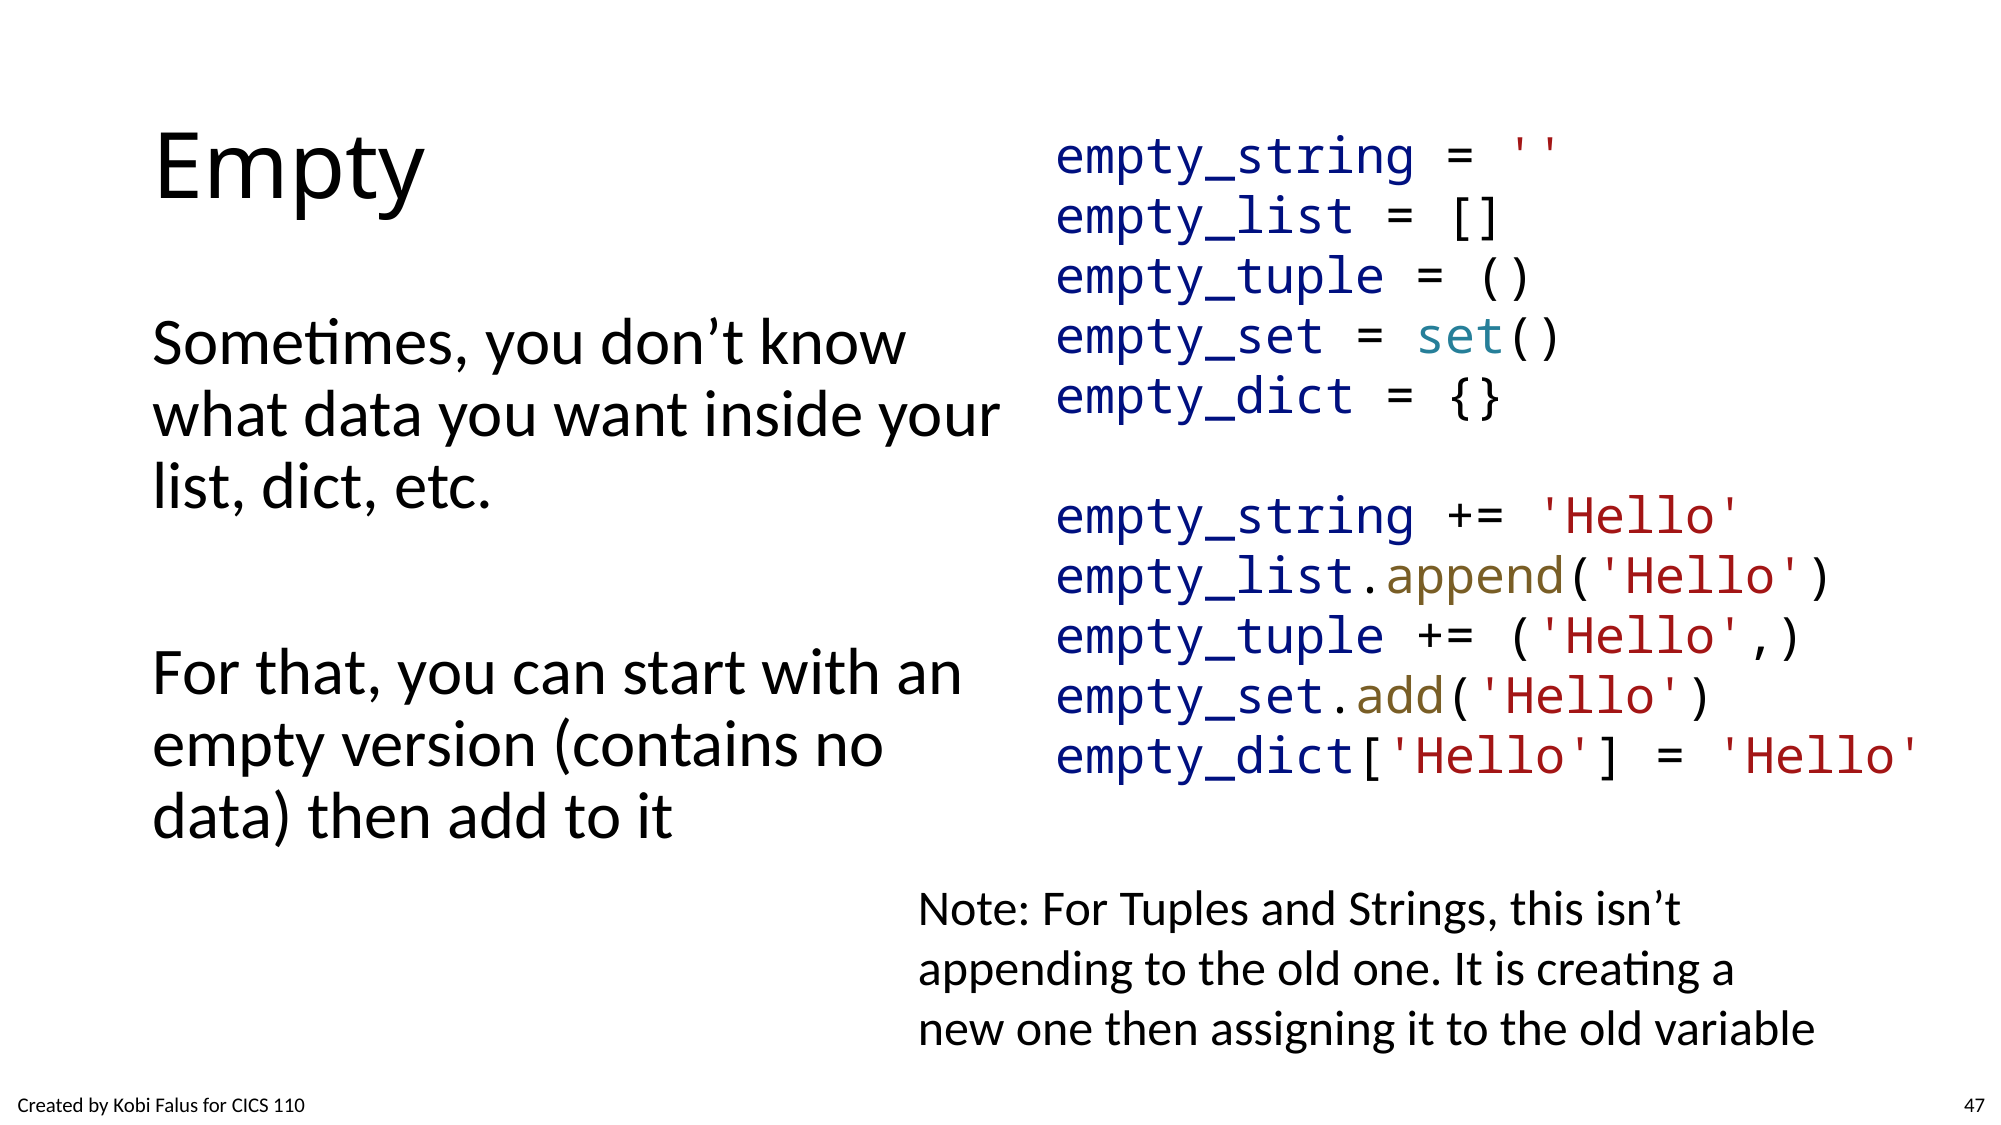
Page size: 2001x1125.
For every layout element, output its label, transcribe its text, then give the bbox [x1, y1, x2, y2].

text_box Note: For Tuples and Strings, this isn’t appending to the old one. It is creating a new one then assigning it to the old variable [903, 868, 1844, 1063]
title Empty [137, 59, 1863, 278]
list Sometimes, you don’t know what data you want inside your list, dict, etc. For that, you can start with an empty version (contains no data) then add to it [137, 299, 1044, 1014]
text_box empty_string = '' empty_list = [] empty_tuple = () empty_set = set() empty_dict = {} empty_string += 'Hello' empty_list.append('Hello') empty_tuple += ('Hello',) empty_set.add('Hello') empty_dict['Hello'] = 'Hello' [1040, 116, 1940, 851]
